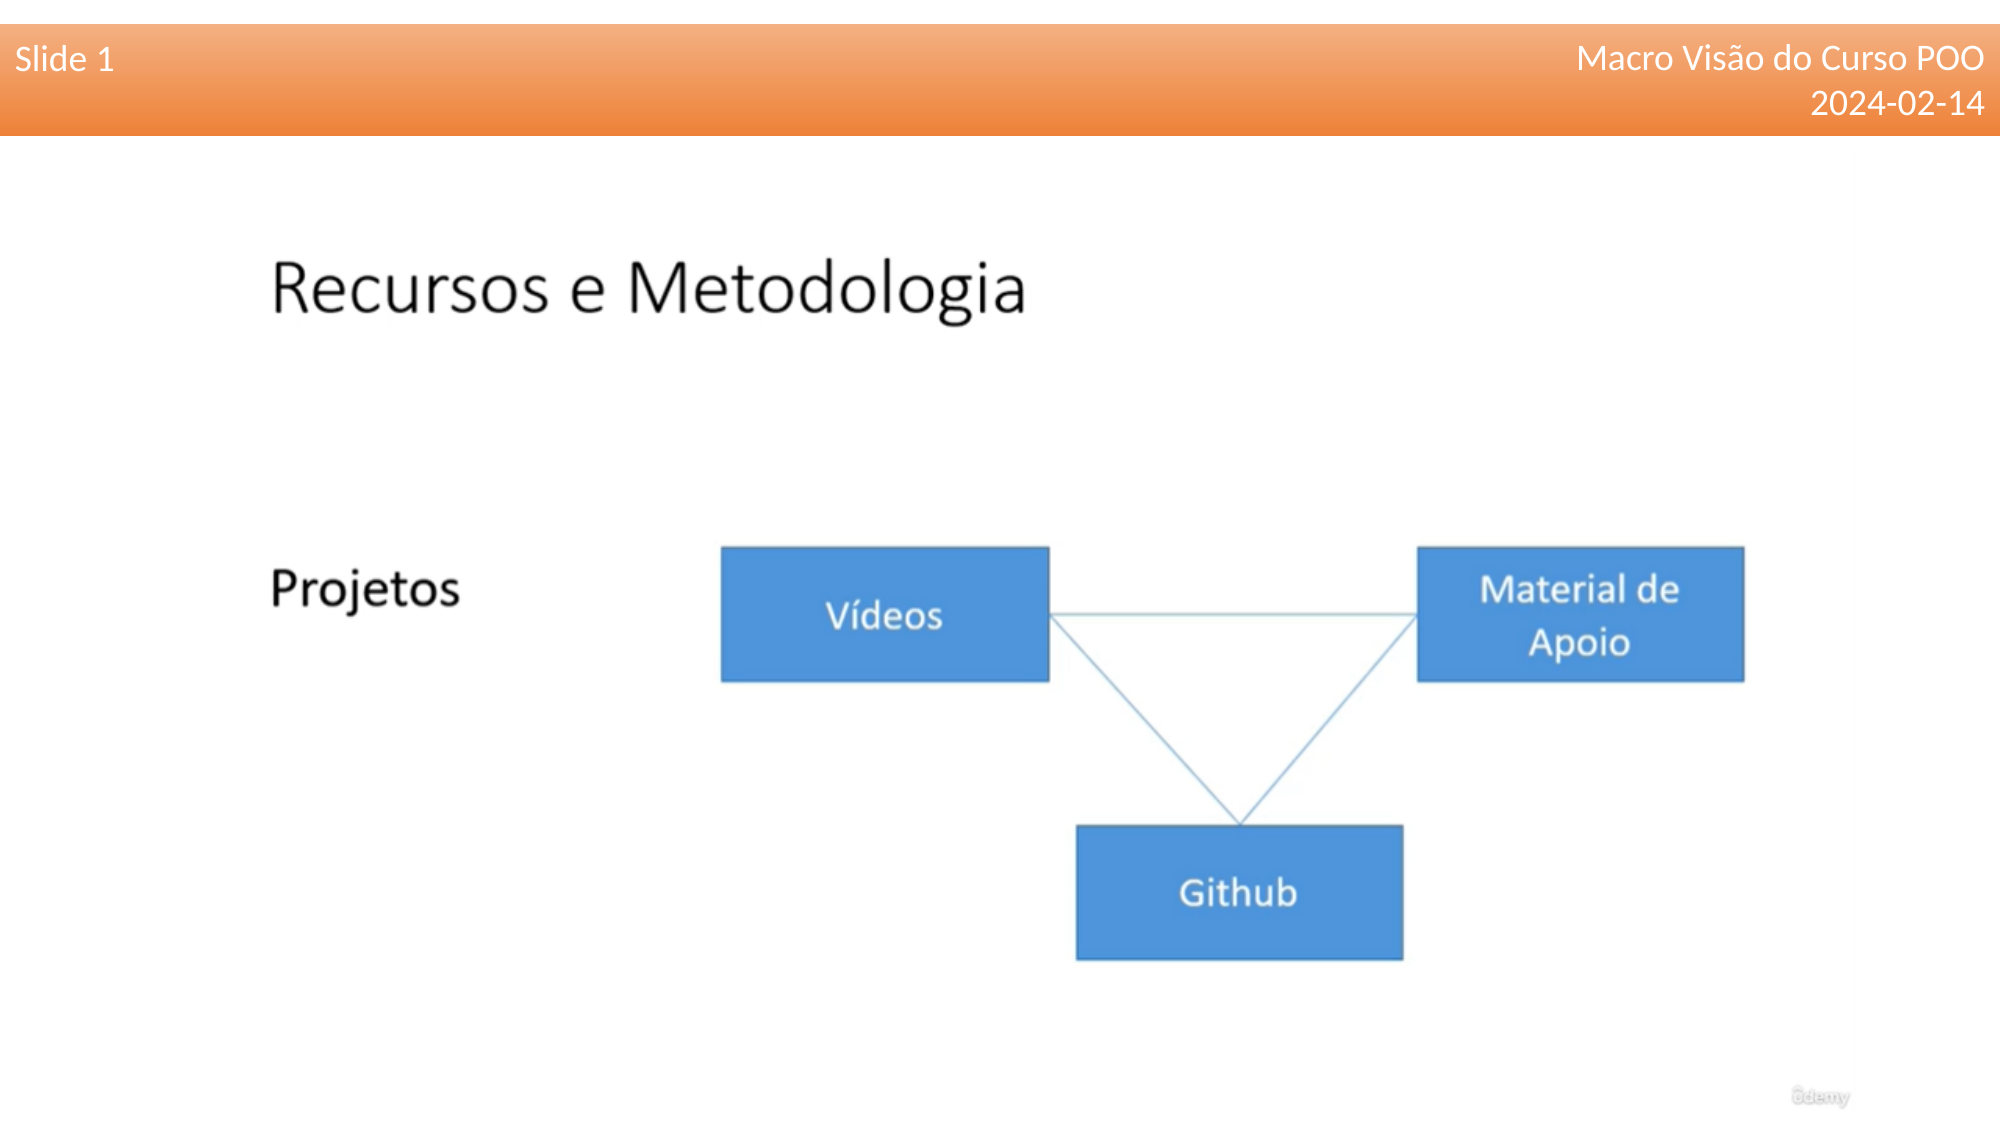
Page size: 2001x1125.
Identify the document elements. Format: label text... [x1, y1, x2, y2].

picture [141, 149, 1859, 1113]
text_box Macro Visão do Curso POO 2024-02-14 [999, 25, 2000, 131]
text_box Slide 1 [0, 26, 1000, 132]
text_box [0, 131, 2000, 136]
